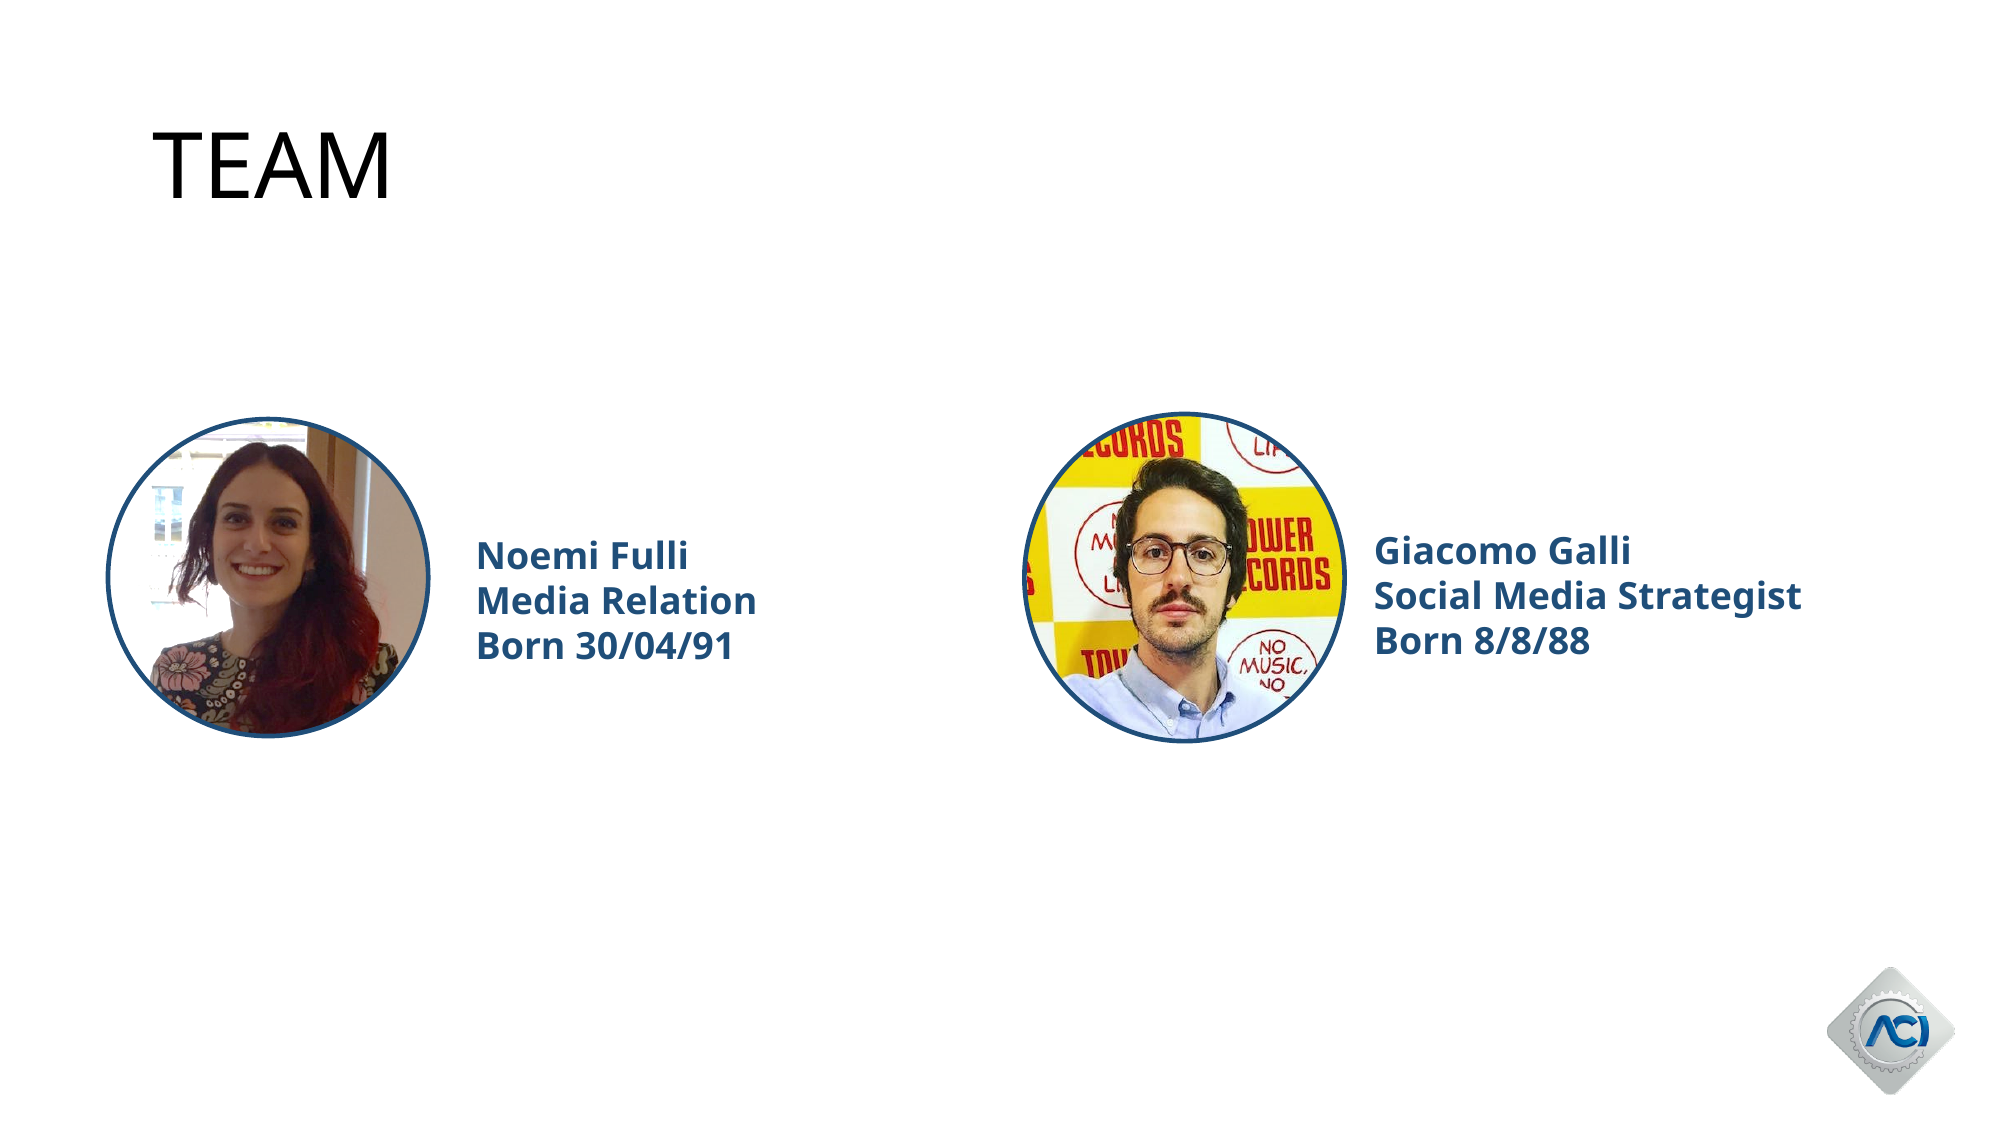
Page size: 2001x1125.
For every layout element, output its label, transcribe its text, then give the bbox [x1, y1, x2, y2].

title TEAM [137, 59, 1863, 278]
picture [107, 419, 429, 737]
text_box Giacomo Galli Social Media Strategist Born 8/8/88 [1344, 519, 1919, 670]
text_box [1024, 413, 1345, 742]
picture [1824, 964, 1958, 1098]
text_box Noemi Fulli Media Relation Born 30/04/91 [446, 524, 985, 675]
